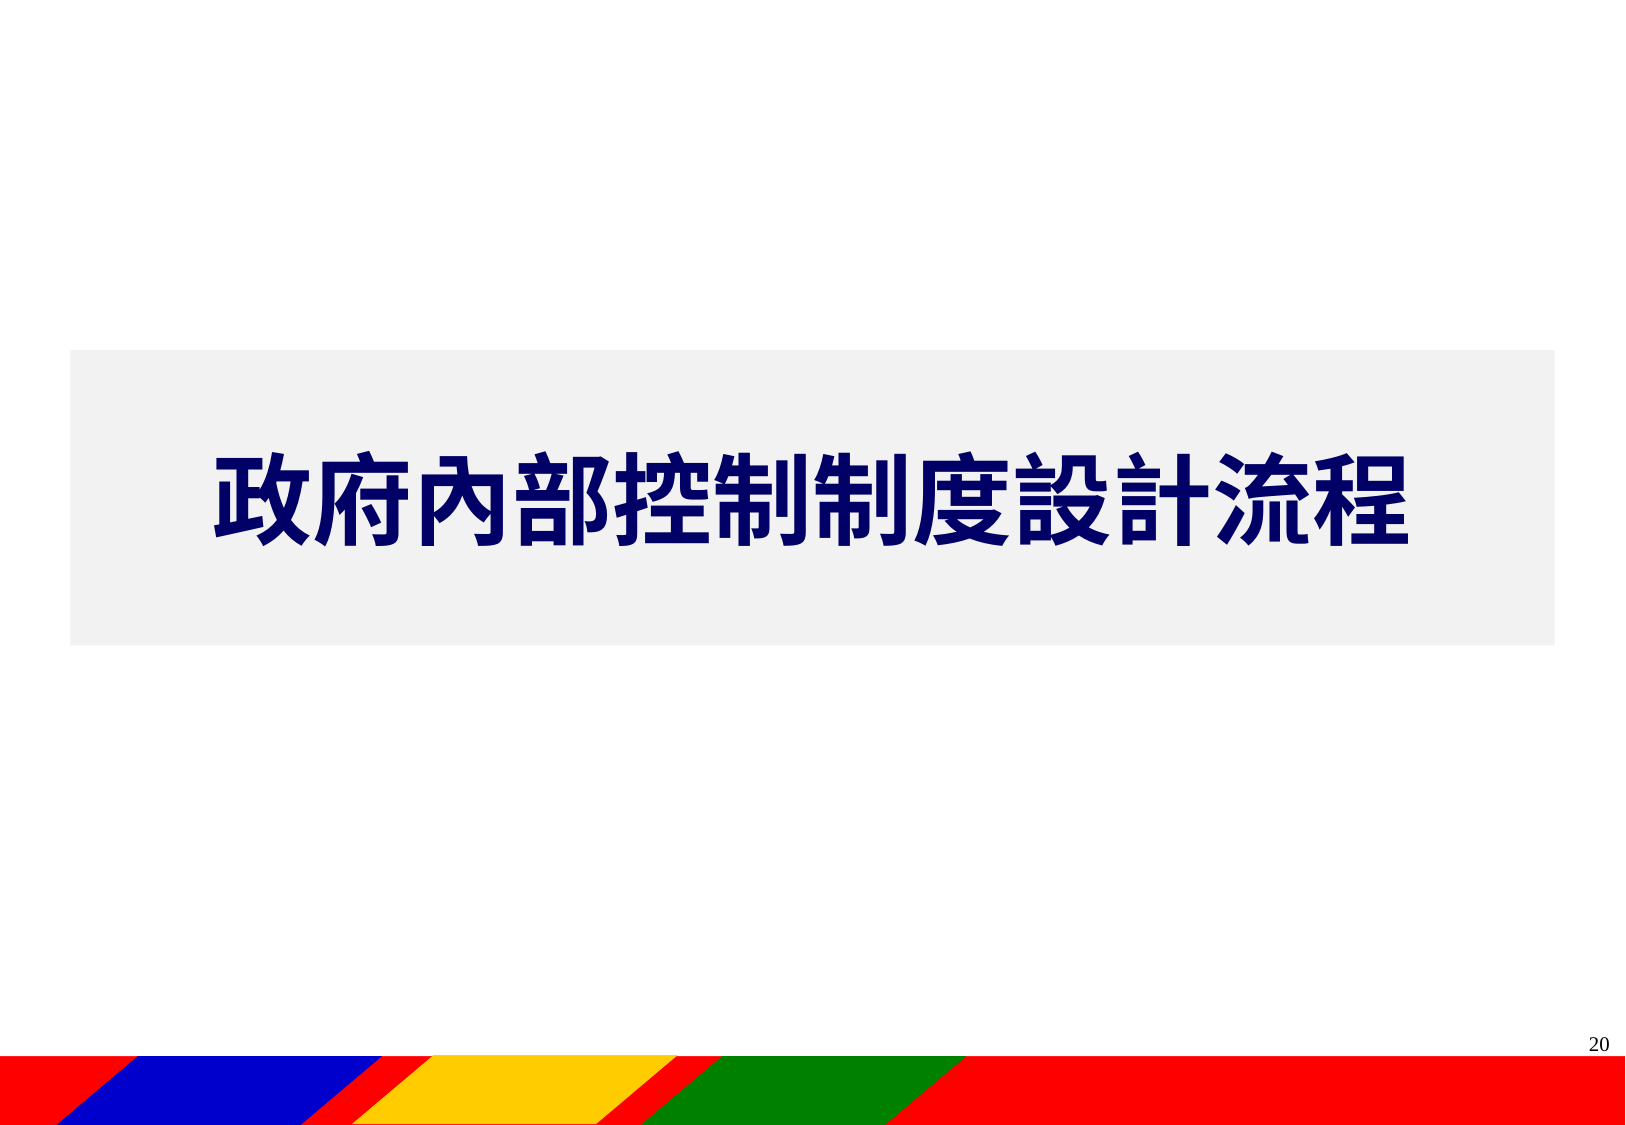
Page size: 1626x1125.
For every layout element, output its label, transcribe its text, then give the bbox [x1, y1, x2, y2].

slide_number 19 [1245, 1023, 1625, 1099]
title 政府內部控制制度設計流程 [70, 350, 1555, 646]
